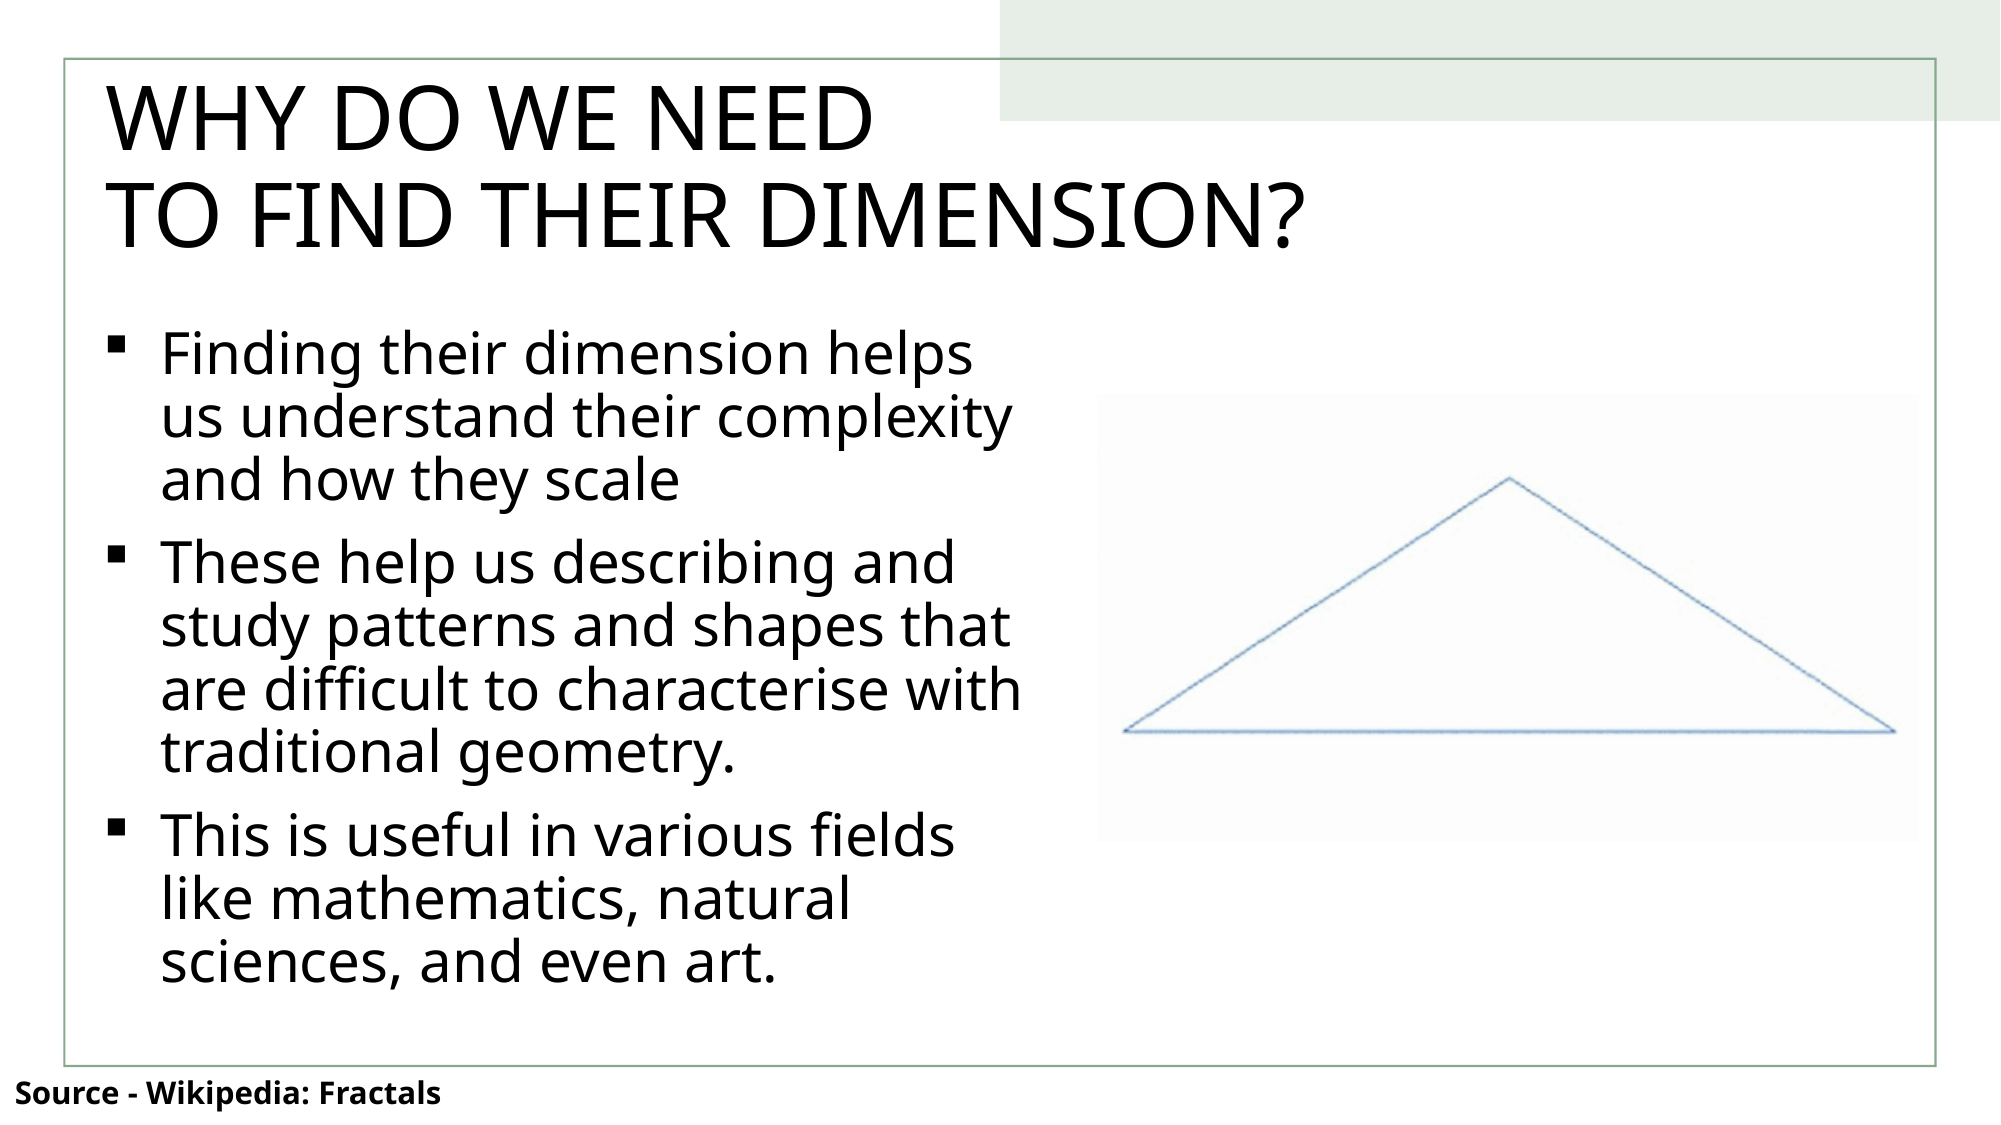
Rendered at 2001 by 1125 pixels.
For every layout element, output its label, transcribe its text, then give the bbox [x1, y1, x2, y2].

title WHY DO WE NEED TO FIND THEIR DIMENSION? [90, 56, 1929, 284]
picture [1097, 394, 1919, 842]
text_box Finding their dimension helps us understand their complexity and how they scale These help us describing and study patterns and shapes that are difficult to characterise with traditional geometry. This is useful in various fields like mathematics, natural sciences, and even art. [89, 316, 1067, 1066]
text_box Source - Wikipedia: Fractals [0, 1065, 565, 1118]
